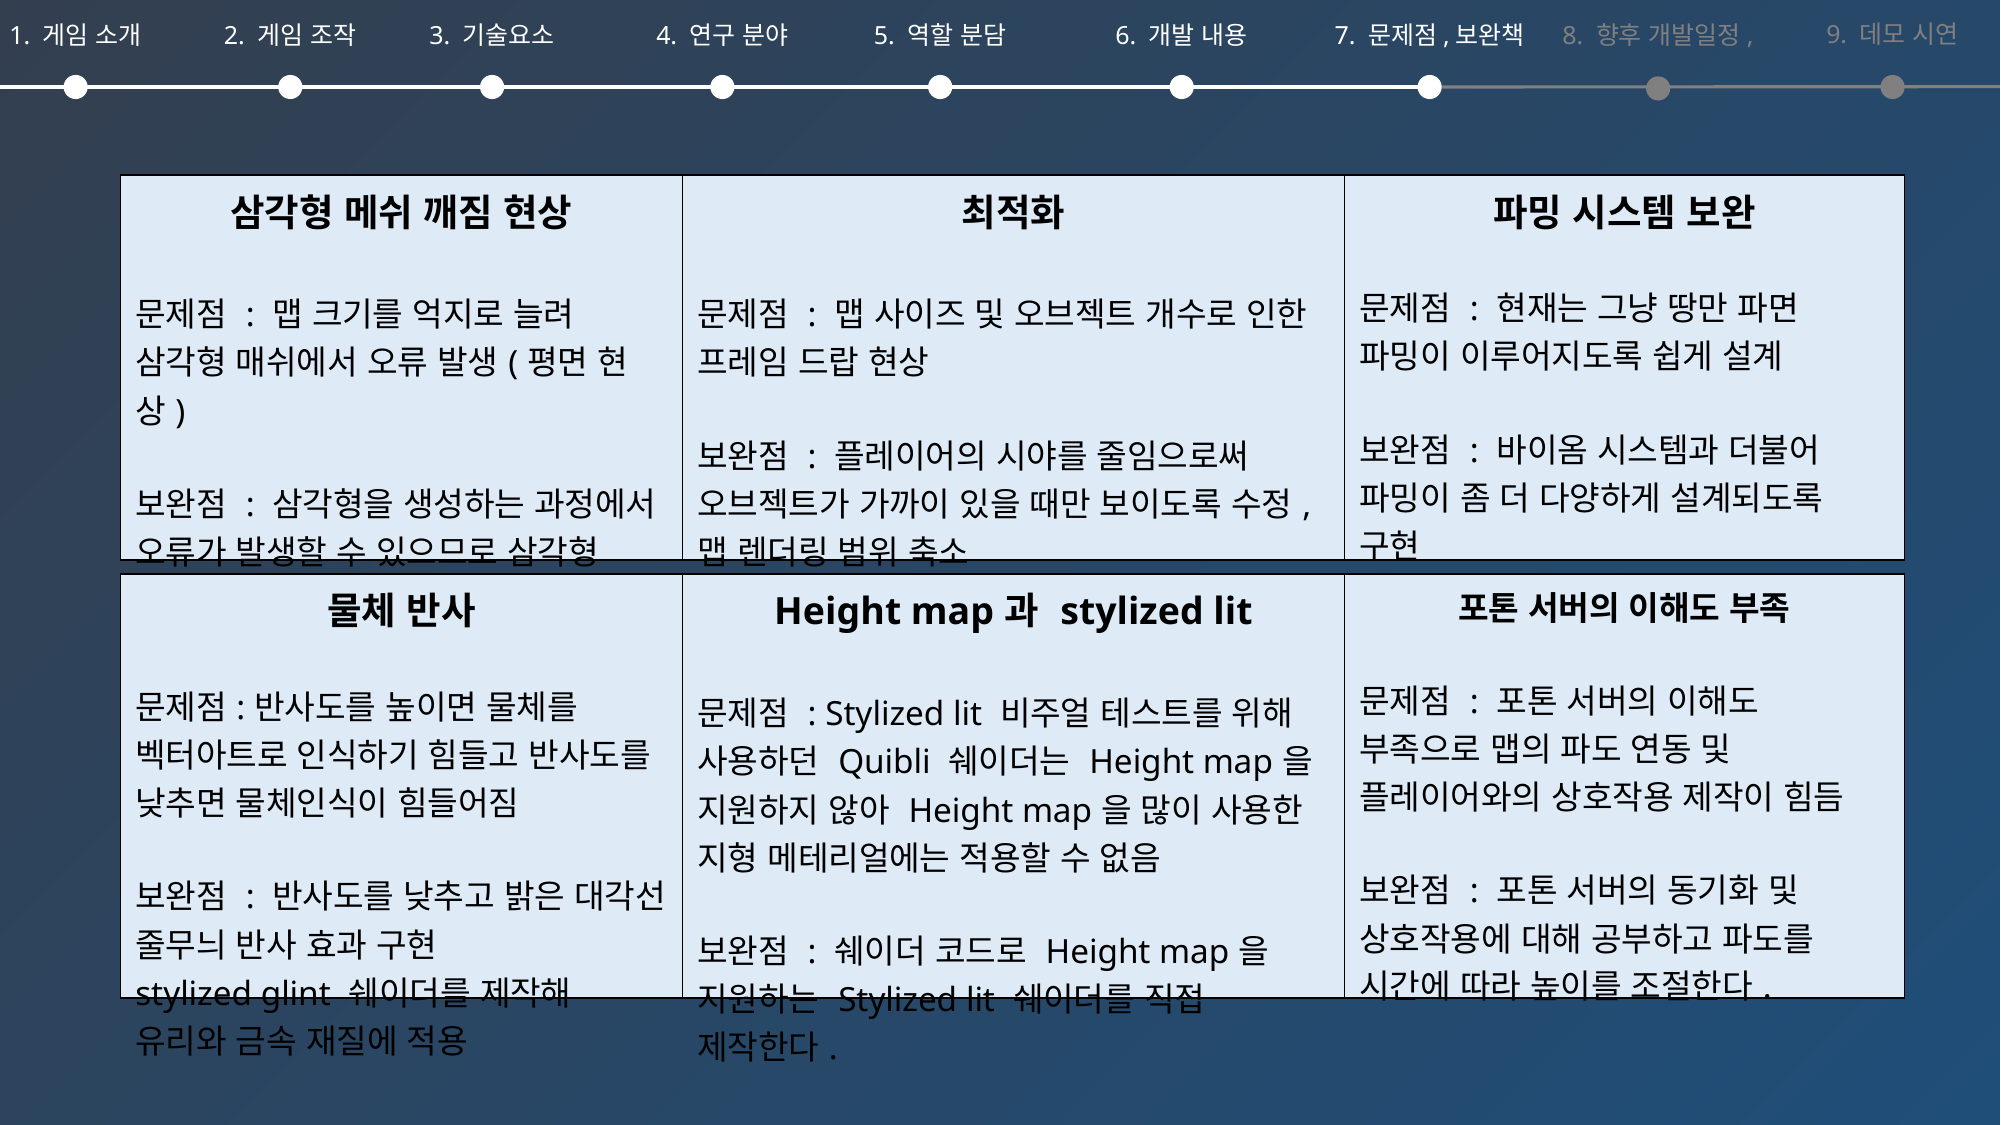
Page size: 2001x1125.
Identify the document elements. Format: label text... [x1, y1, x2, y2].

table_header 최적화 문제점 : 맵 사이즈 및 오브젝트 개수로 인한 프레임 드랍 현상 보완점 : 플레이어의 시야를 줄임으로써 오브젝트가 가까이 있을 때만 보이도록 수정, 맵 렌더링 범위 축소 [683, 176, 1344, 559]
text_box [205, 12, 375, 99]
table_header 파밍 시스템 보완 문제점 : 현재는 그냥 땅만 파면 파밍이 이루어지도록 쉽게 설계 보완점 : 바이옴 시스템과 더불어 파밍이 좀 더 다양하게 설계되도록 구현 [1345, 176, 1904, 559]
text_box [1321, 12, 1538, 99]
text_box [1097, 12, 1266, 99]
table_header 삼각형 메쉬 깨짐 현상 문제점 : 맵 크기를 억지로 늘려 삼각형 매쉬에서 오류 발생(평면 현상) 보완점 : 삼각형을 생성하는 과정에서 오류가 발생할 수 있으므로 삼각형 계산을 다시 확인 및 수정 [121, 176, 682, 559]
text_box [638, 12, 807, 99]
table_header 포톤 서버의 이해도 부족 문제점 : 포톤 서버의 이해도 부족으로 맵의 파도 연동 및 플레이어와의 상호작용 제작이 힘듬 보완점 : 포톤 서버의 동기화 및 상호작용에 대해 공부하고 파도를 시간에 따라 높이를 조절한다. [1345, 575, 1904, 997]
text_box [412, 12, 572, 99]
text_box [1808, 11, 1977, 100]
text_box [0, 12, 160, 99]
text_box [855, 12, 1025, 99]
table_header 물체 반사 문제점:반사도를 높이면 물체를 벡터아트로 인식하기 힘들고 반사도를 낮추면 물체인식이 힘들어짐 보완점 : 반사도를 낮추고 밝은 대각선 줄무늬 반사 효과 구현 stylized glint 쉐이더를 제작해 유리와 금속 재질에 적용 [121, 575, 682, 997]
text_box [1545, 12, 1771, 101]
table_header Height map과 stylized lit 문제점 : Stylized lit 비주얼 테스트를 위해 사용하던 Quibli 쉐이더는 Height map을 지원하지 않아 Height map을 많이 사용한 지형 메테리얼에는 적용할 수 없음 보완점 : 쉐이더 코드로 Height map을 지원하는 Stylized lit 쉐이더를 직접 제작한다. [683, 575, 1344, 997]
